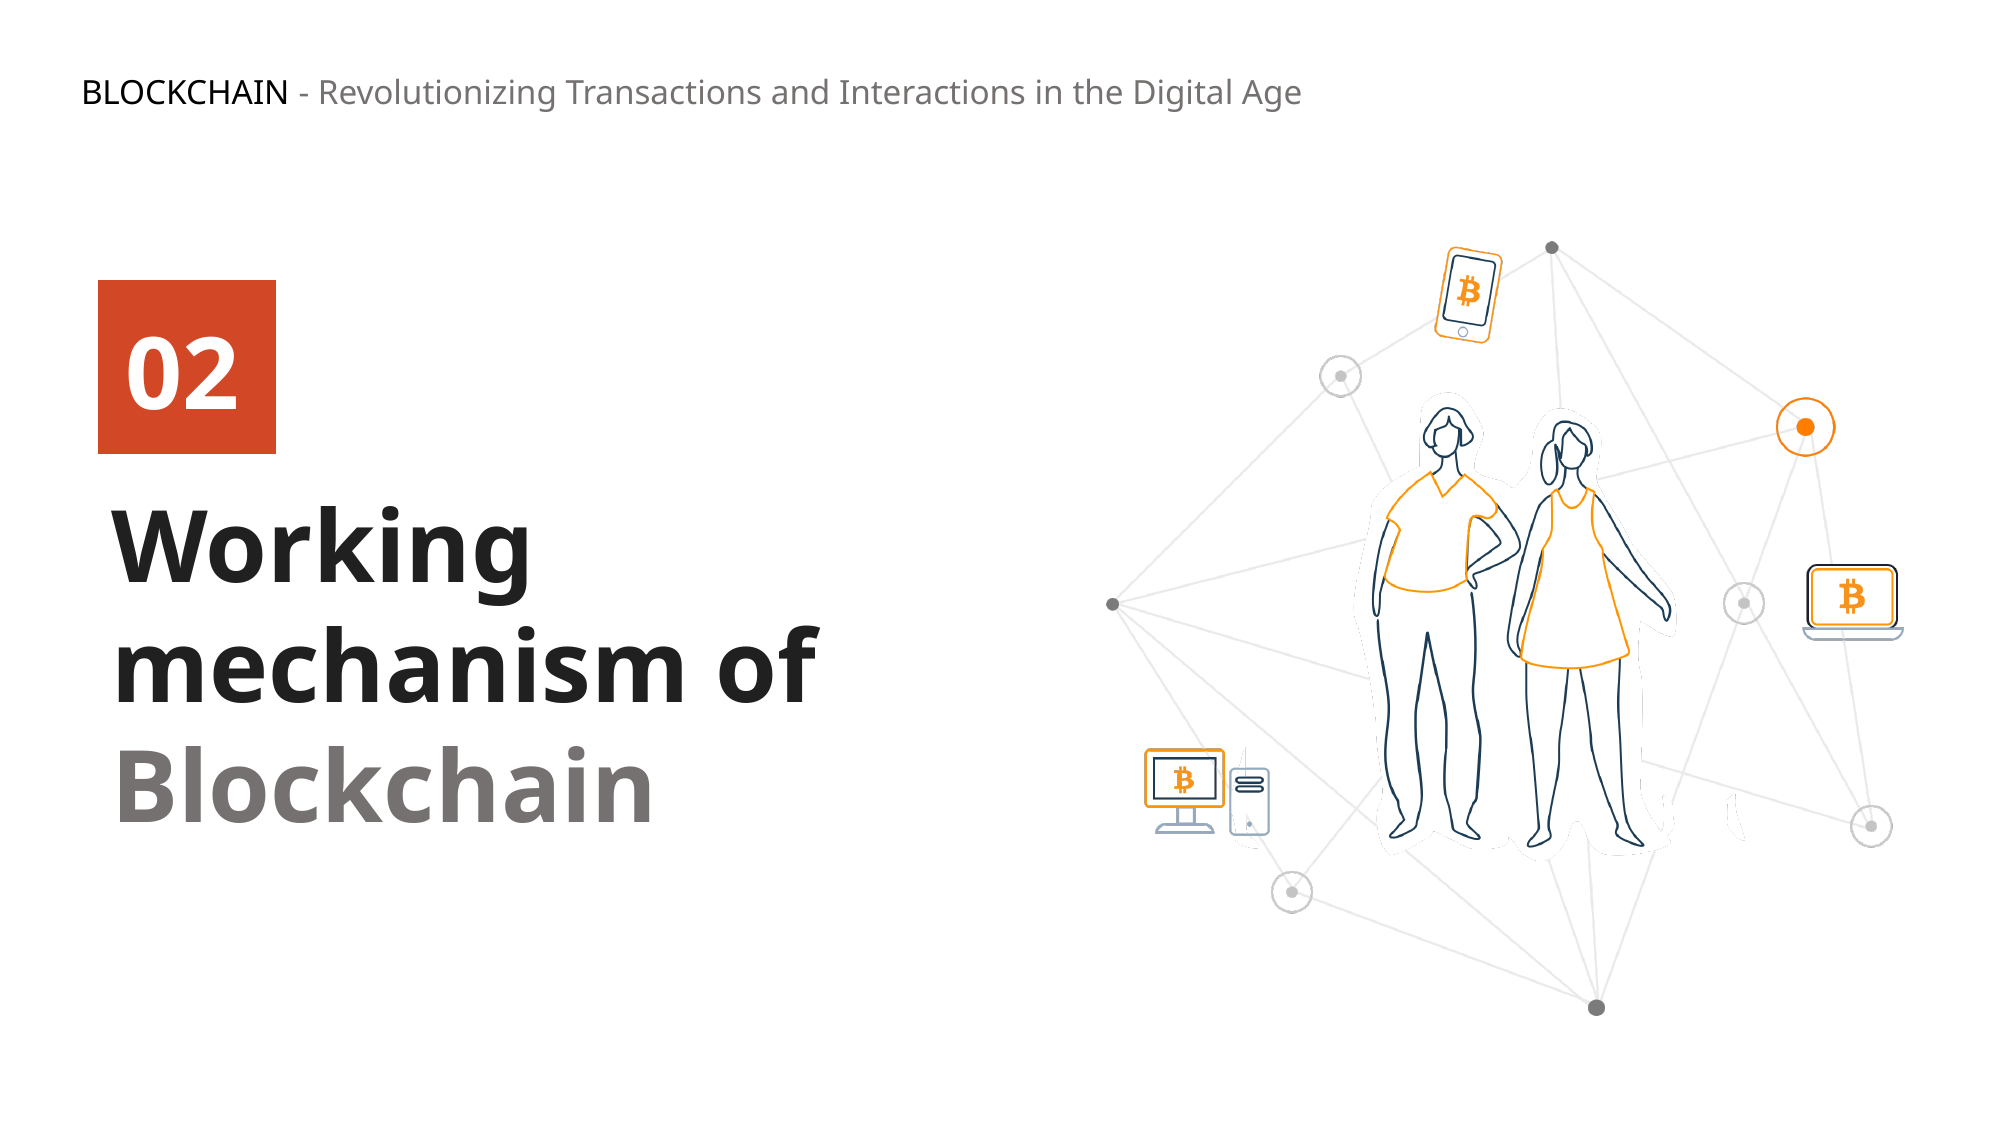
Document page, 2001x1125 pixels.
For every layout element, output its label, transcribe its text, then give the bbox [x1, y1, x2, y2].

text_box [517, 230, 1482, 895]
text_box 02 [94, 276, 279, 457]
text_box Working mechanism of Blockchain [95, 482, 517, 775]
picture [1106, 241, 1904, 1016]
